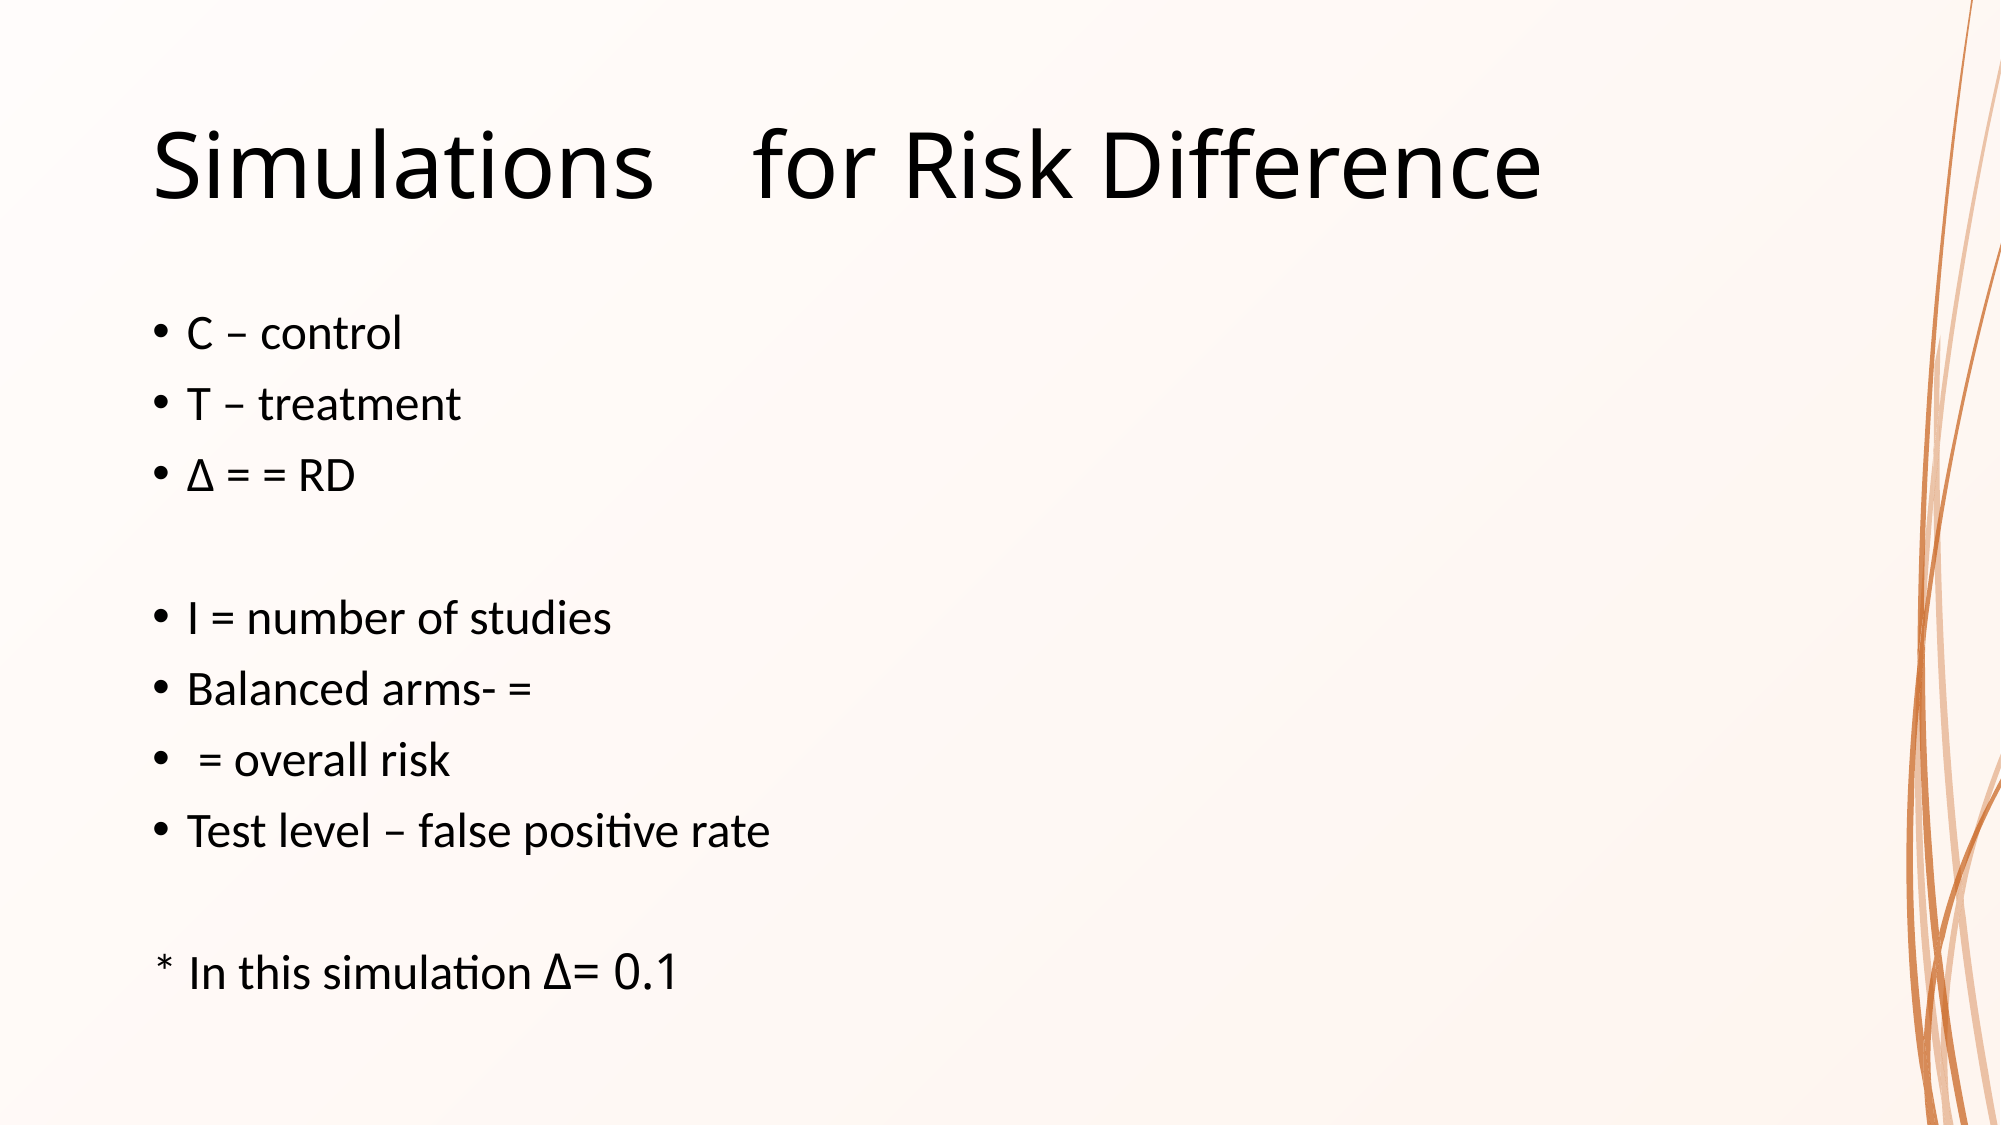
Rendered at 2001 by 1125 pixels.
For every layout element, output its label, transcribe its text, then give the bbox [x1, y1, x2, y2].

title Simulations for Risk Difference [137, 59, 1863, 278]
